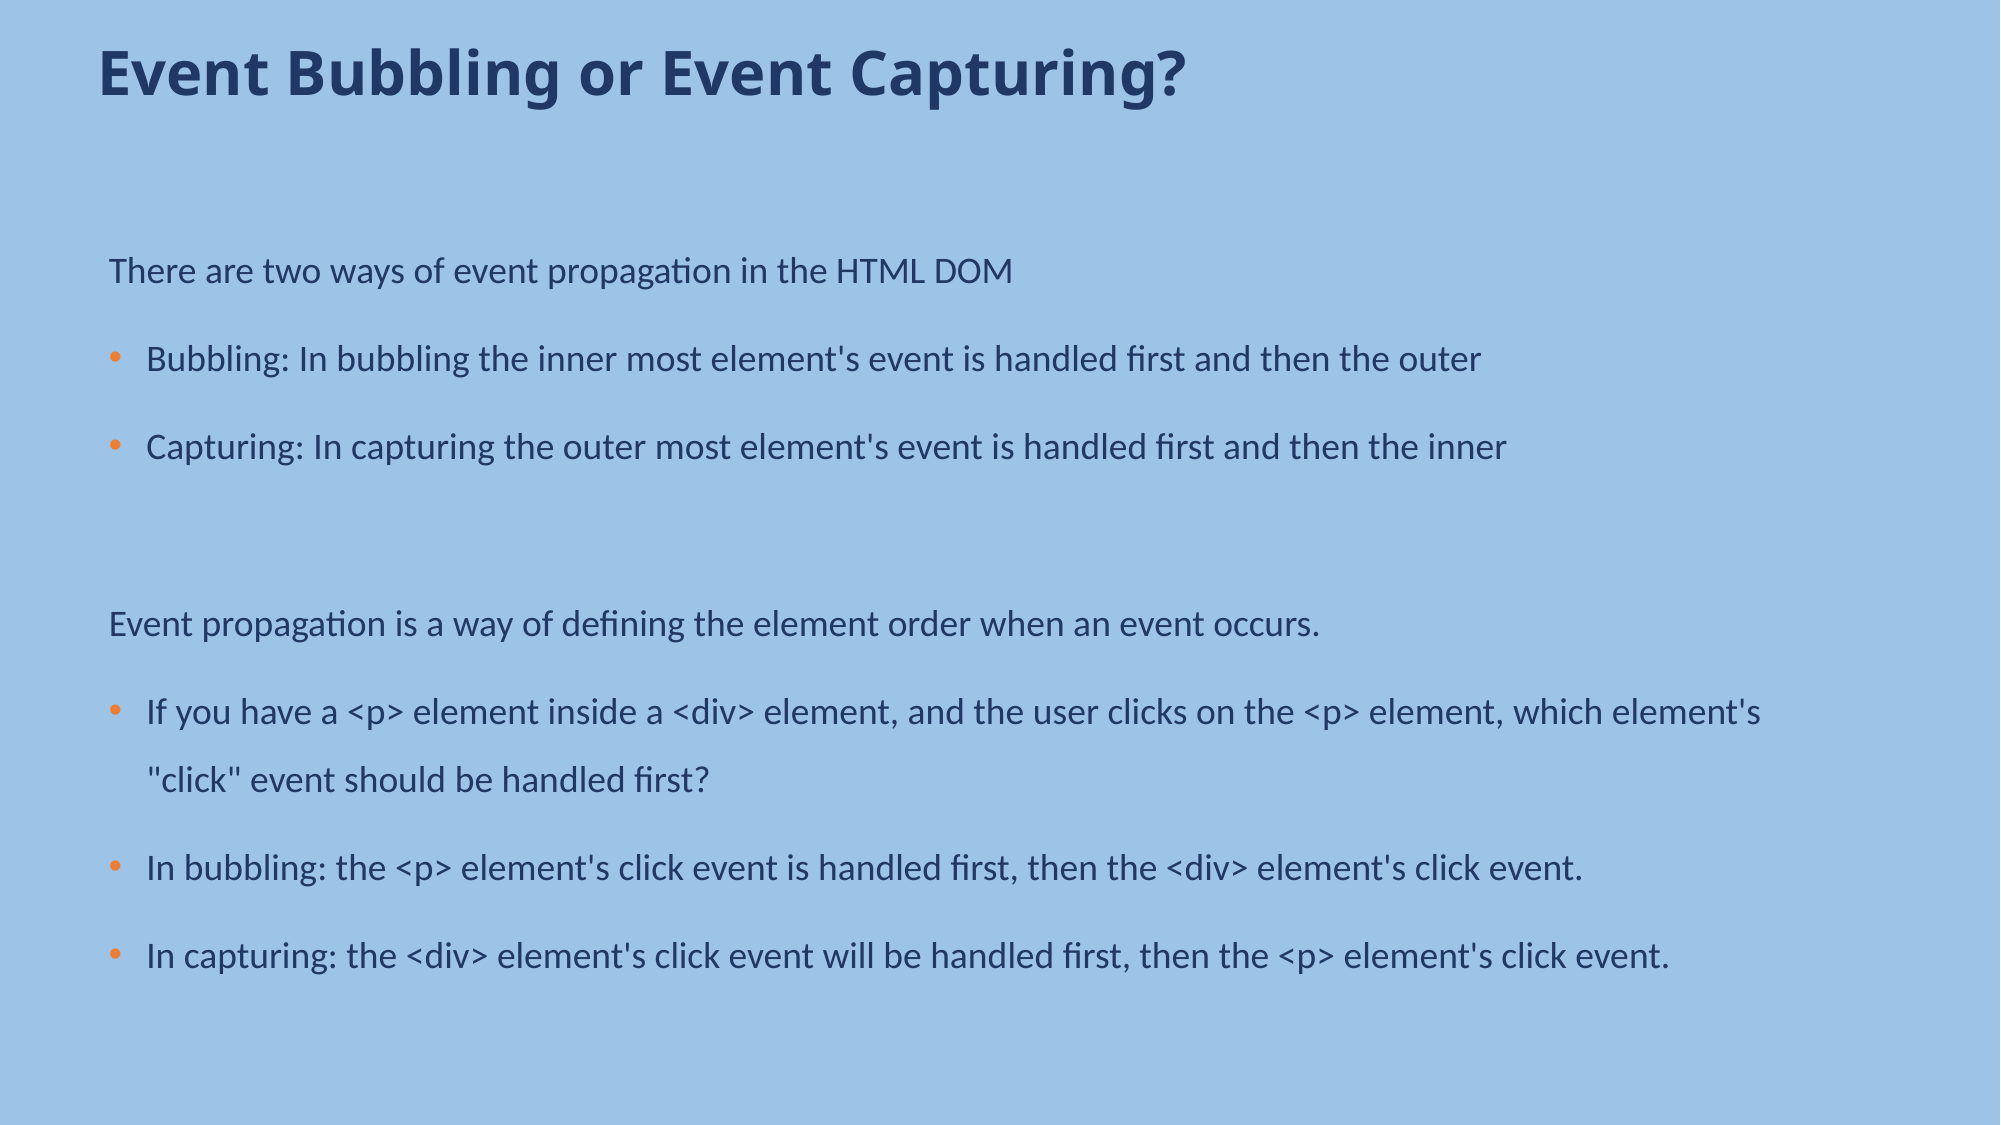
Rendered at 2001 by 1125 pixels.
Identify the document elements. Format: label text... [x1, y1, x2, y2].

list There are two ways of event propagation in the HTML DOM Bubbling: In bubbling the inner most element's event is handled first and then the outer Capturing: In capturing the outer most element's event is handled first and then the inner Event propagation is a way of defining the element order when an event occurs. If you have a <p> element inside a <div> element, and the user clicks on the <p> element, which element's "click" event should be handled first? In bubbling: the <p> element's click event is handled first, then the <div> element's click event. In capturing: the <div> element's click event will be handled first, then the <p> element's click event. [93, 215, 1819, 1042]
title Event Bubbling or Event Capturing? [82, 12, 1336, 139]
